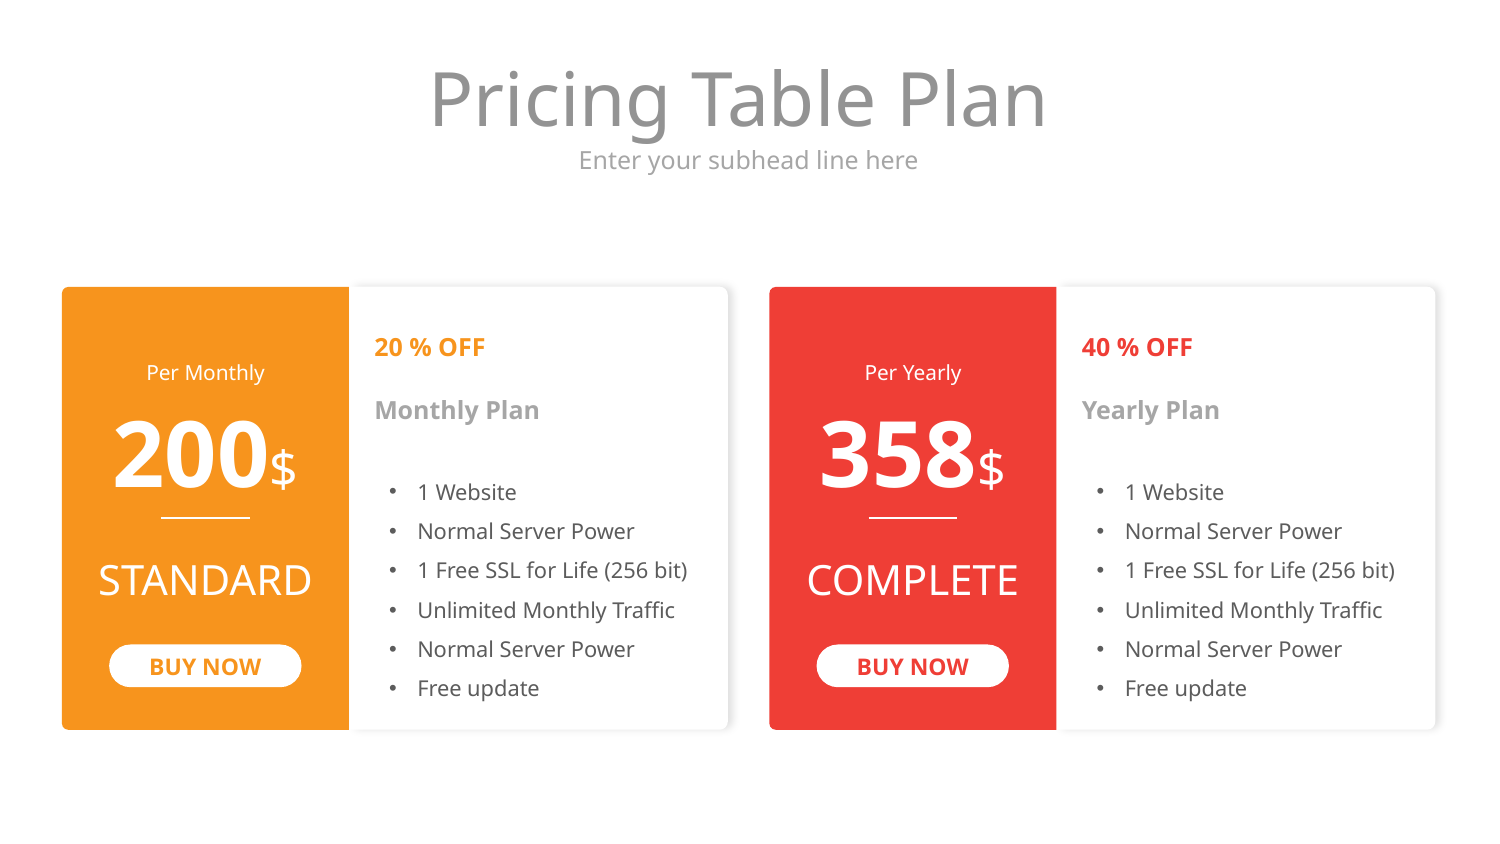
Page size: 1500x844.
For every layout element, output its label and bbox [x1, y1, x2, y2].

list [62, 144, 1436, 174]
text_box [61, 286, 728, 730]
title [62, 55, 1436, 138]
text_box [769, 286, 1436, 730]
